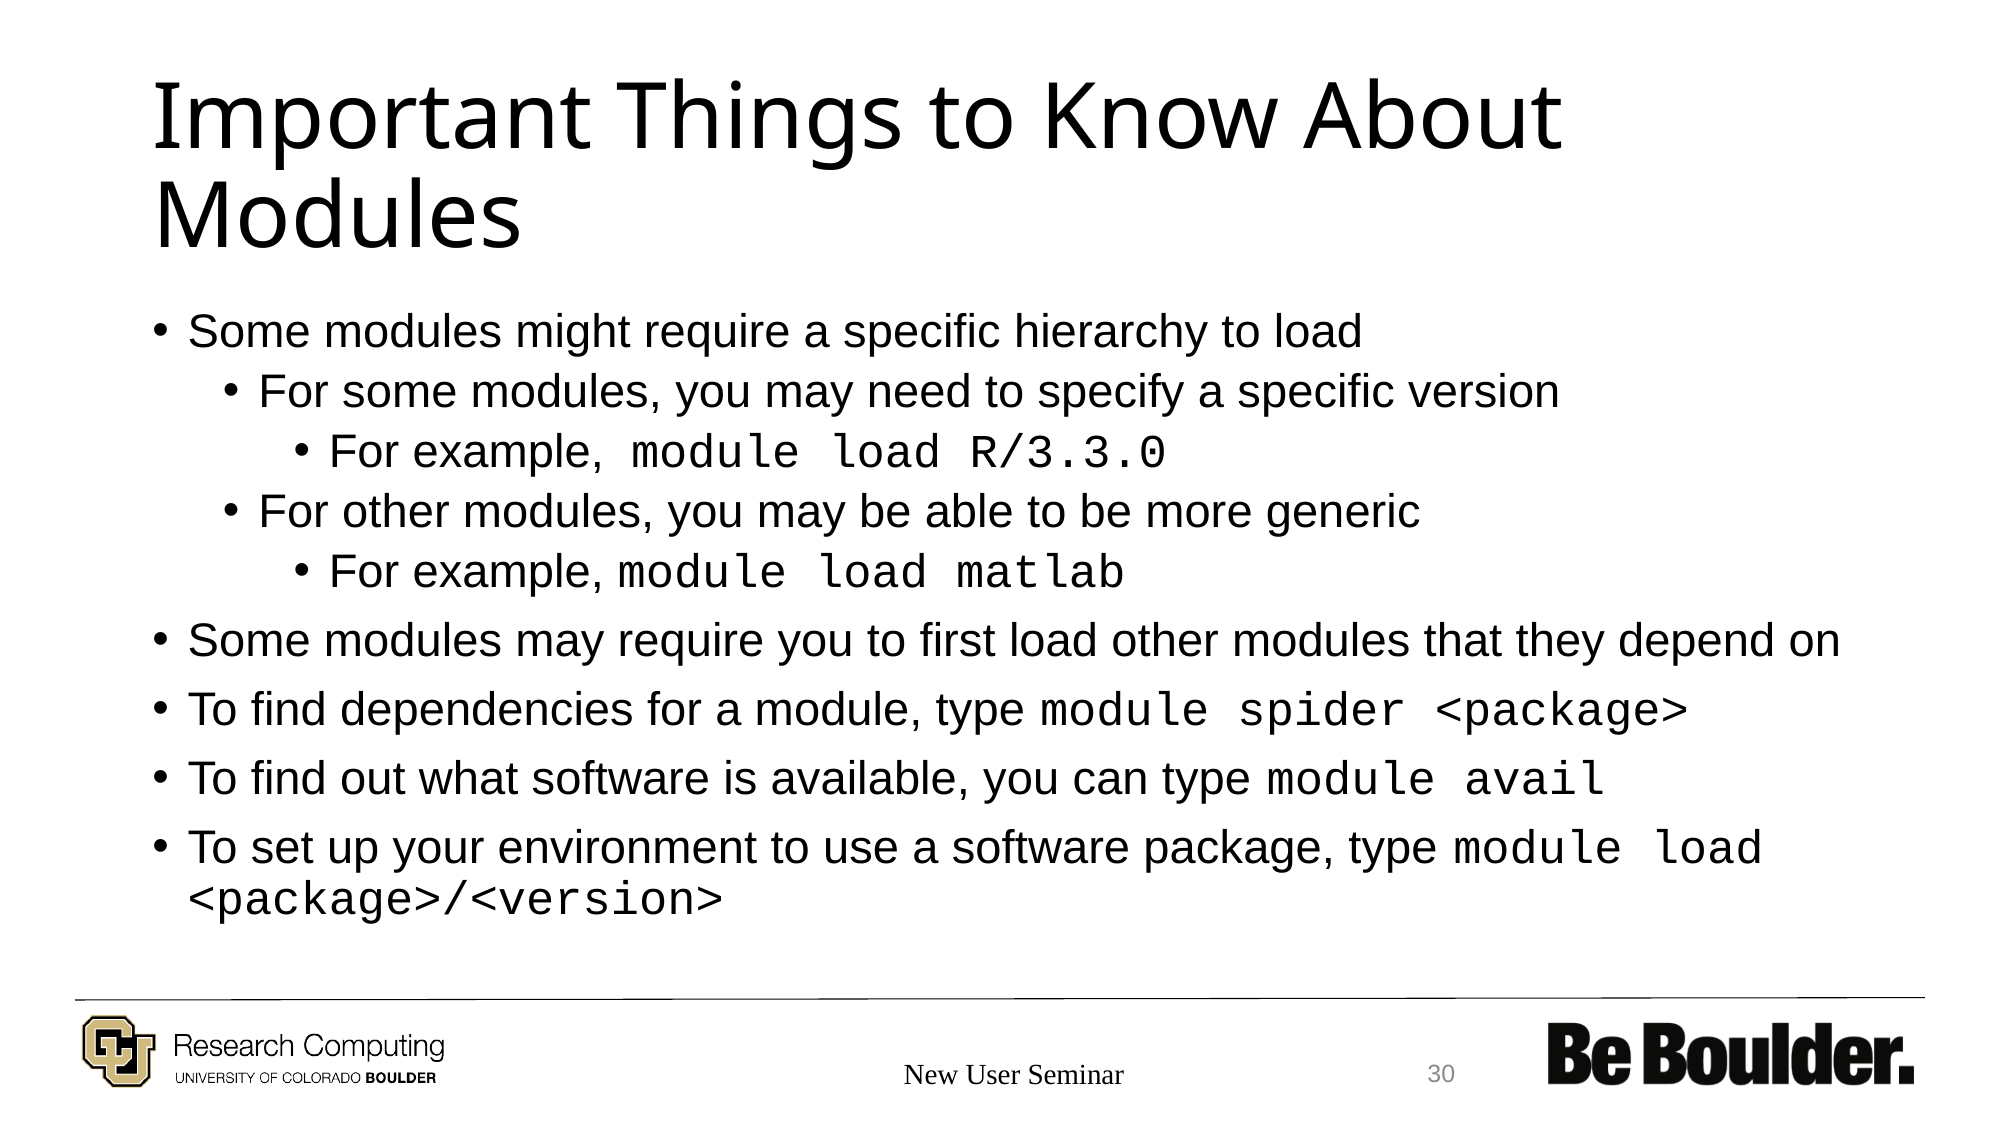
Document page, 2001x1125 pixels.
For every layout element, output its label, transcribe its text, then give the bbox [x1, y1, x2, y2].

list Some modules might require a specific hierarchy to load For some modules, you may need to specify a specific version For example, module load R/3.3.0 For other modules, you may be able to be more generic For example, module load matlab Some modules may require you to first load other modules that they depend on To find dependencies for a module, type module spider <package> To find out what software is available, you can type module avail To set up your environment to use a software package, type module load <package>/<version> [137, 299, 1863, 983]
picture [81, 1015, 444, 1088]
footer New User Seminar [676, 1042, 1352, 1103]
picture [1524, 1015, 1938, 1088]
title Important Things to Know About Modules [137, 59, 1863, 278]
slide_number 30 [1412, 1042, 1525, 1103]
